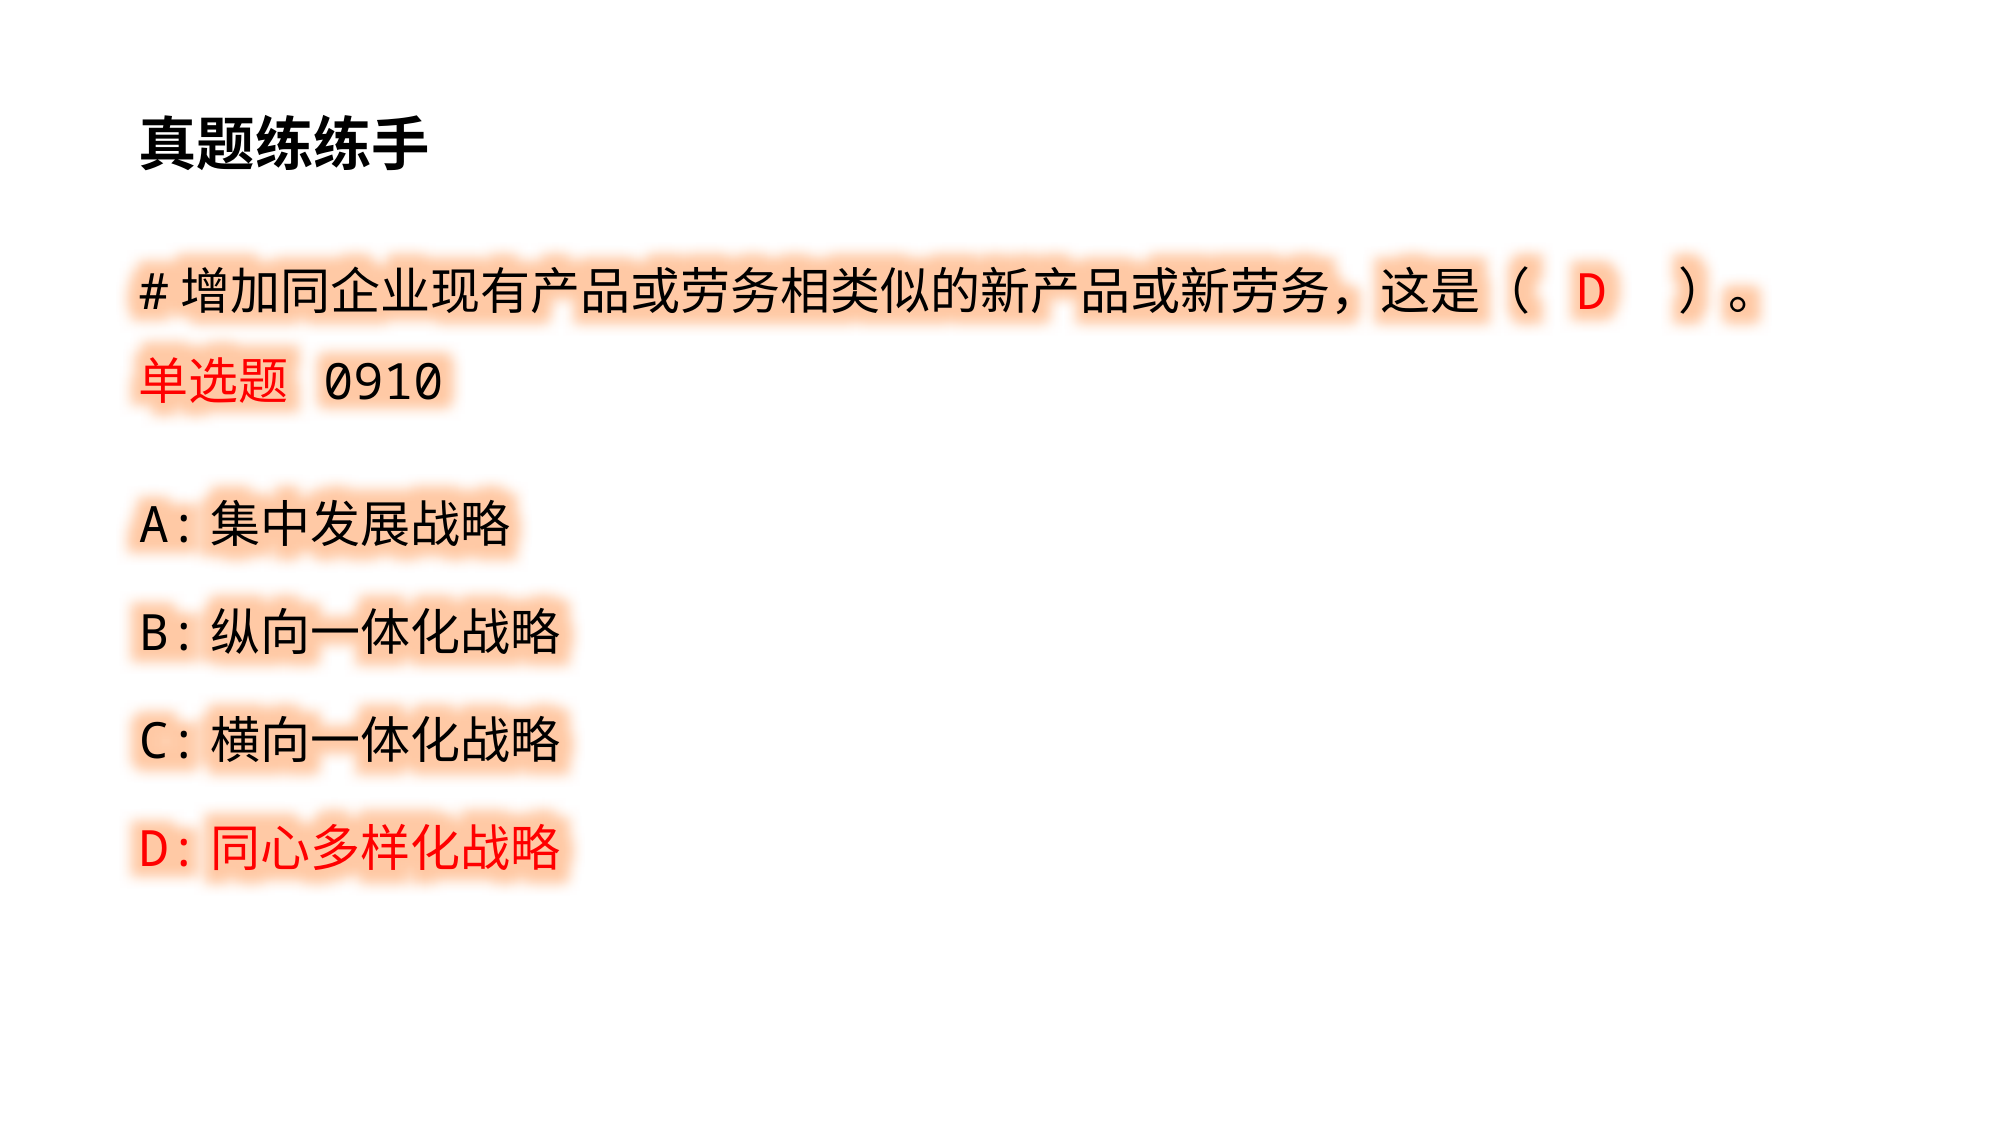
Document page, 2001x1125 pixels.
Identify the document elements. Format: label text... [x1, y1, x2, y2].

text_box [117, 216, 1843, 1051]
text_box 真题练练手 [120, 97, 1568, 187]
table_cell 产业条件可以改变 [113, 212, 1847, 1055]
text_box #增加同企业现有产品或劳务相类似的新产品或新劳务，这是（ D ）。单选题 0910 A:集中发展战略 B:纵向一体化战略 C:横向一体化战略 D:同心多样化战略 [120, 219, 1839, 1047]
